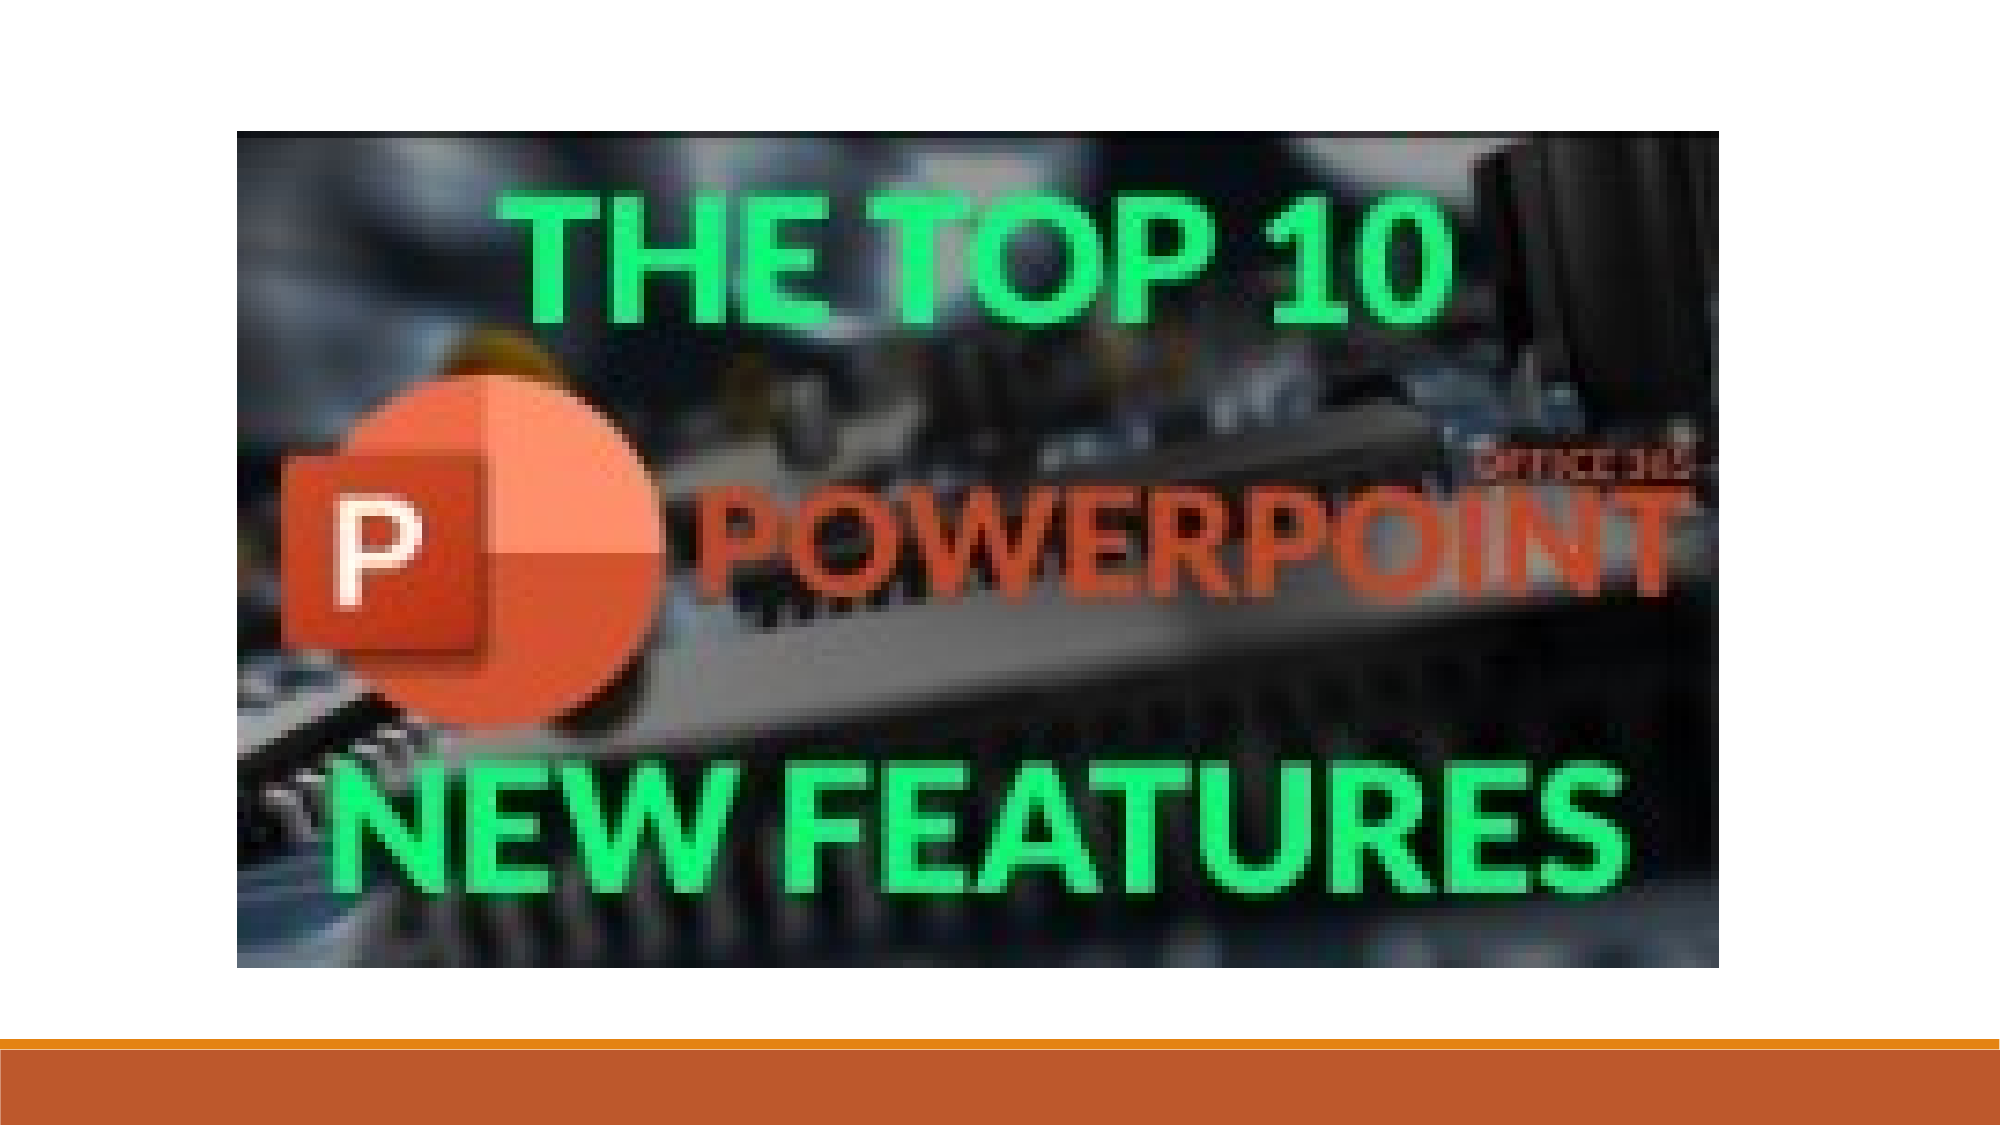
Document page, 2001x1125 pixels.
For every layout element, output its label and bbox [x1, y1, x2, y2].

text_box [235, 130, 1720, 970]
